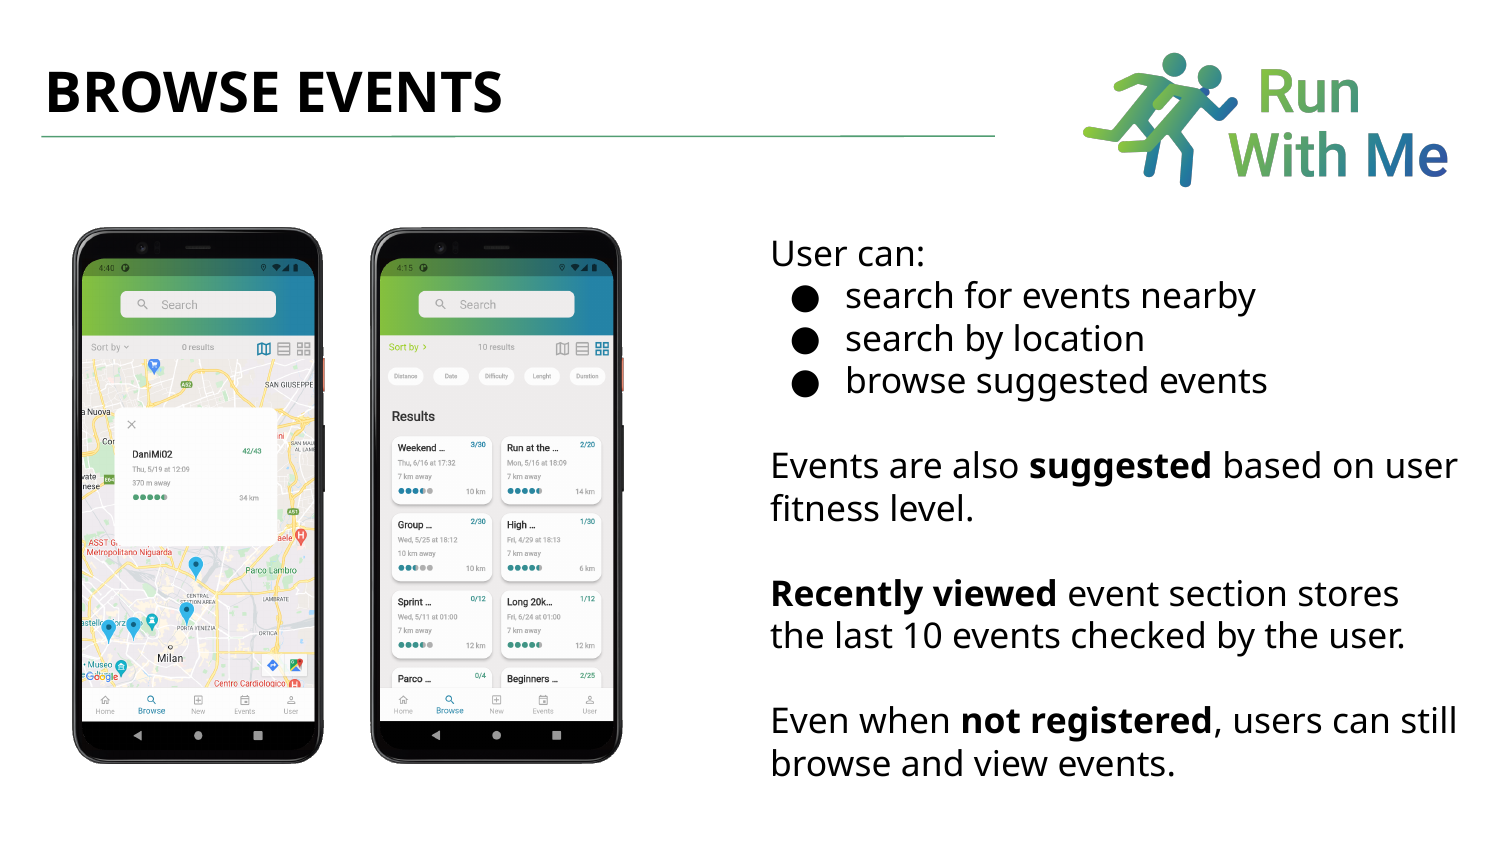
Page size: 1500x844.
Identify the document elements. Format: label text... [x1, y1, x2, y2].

picture [370, 227, 624, 764]
text_box User can: search for events nearby search by location browse suggested events Events are also suggested based on user fitness level. Recently viewed event section stores the last 10 events checked by the user. Even when not registered, users can still browse and view events. [758, 224, 1472, 789]
picture [71, 227, 326, 764]
picture [1068, 43, 1463, 199]
text_box BROWSE EVENTS [33, 50, 991, 130]
